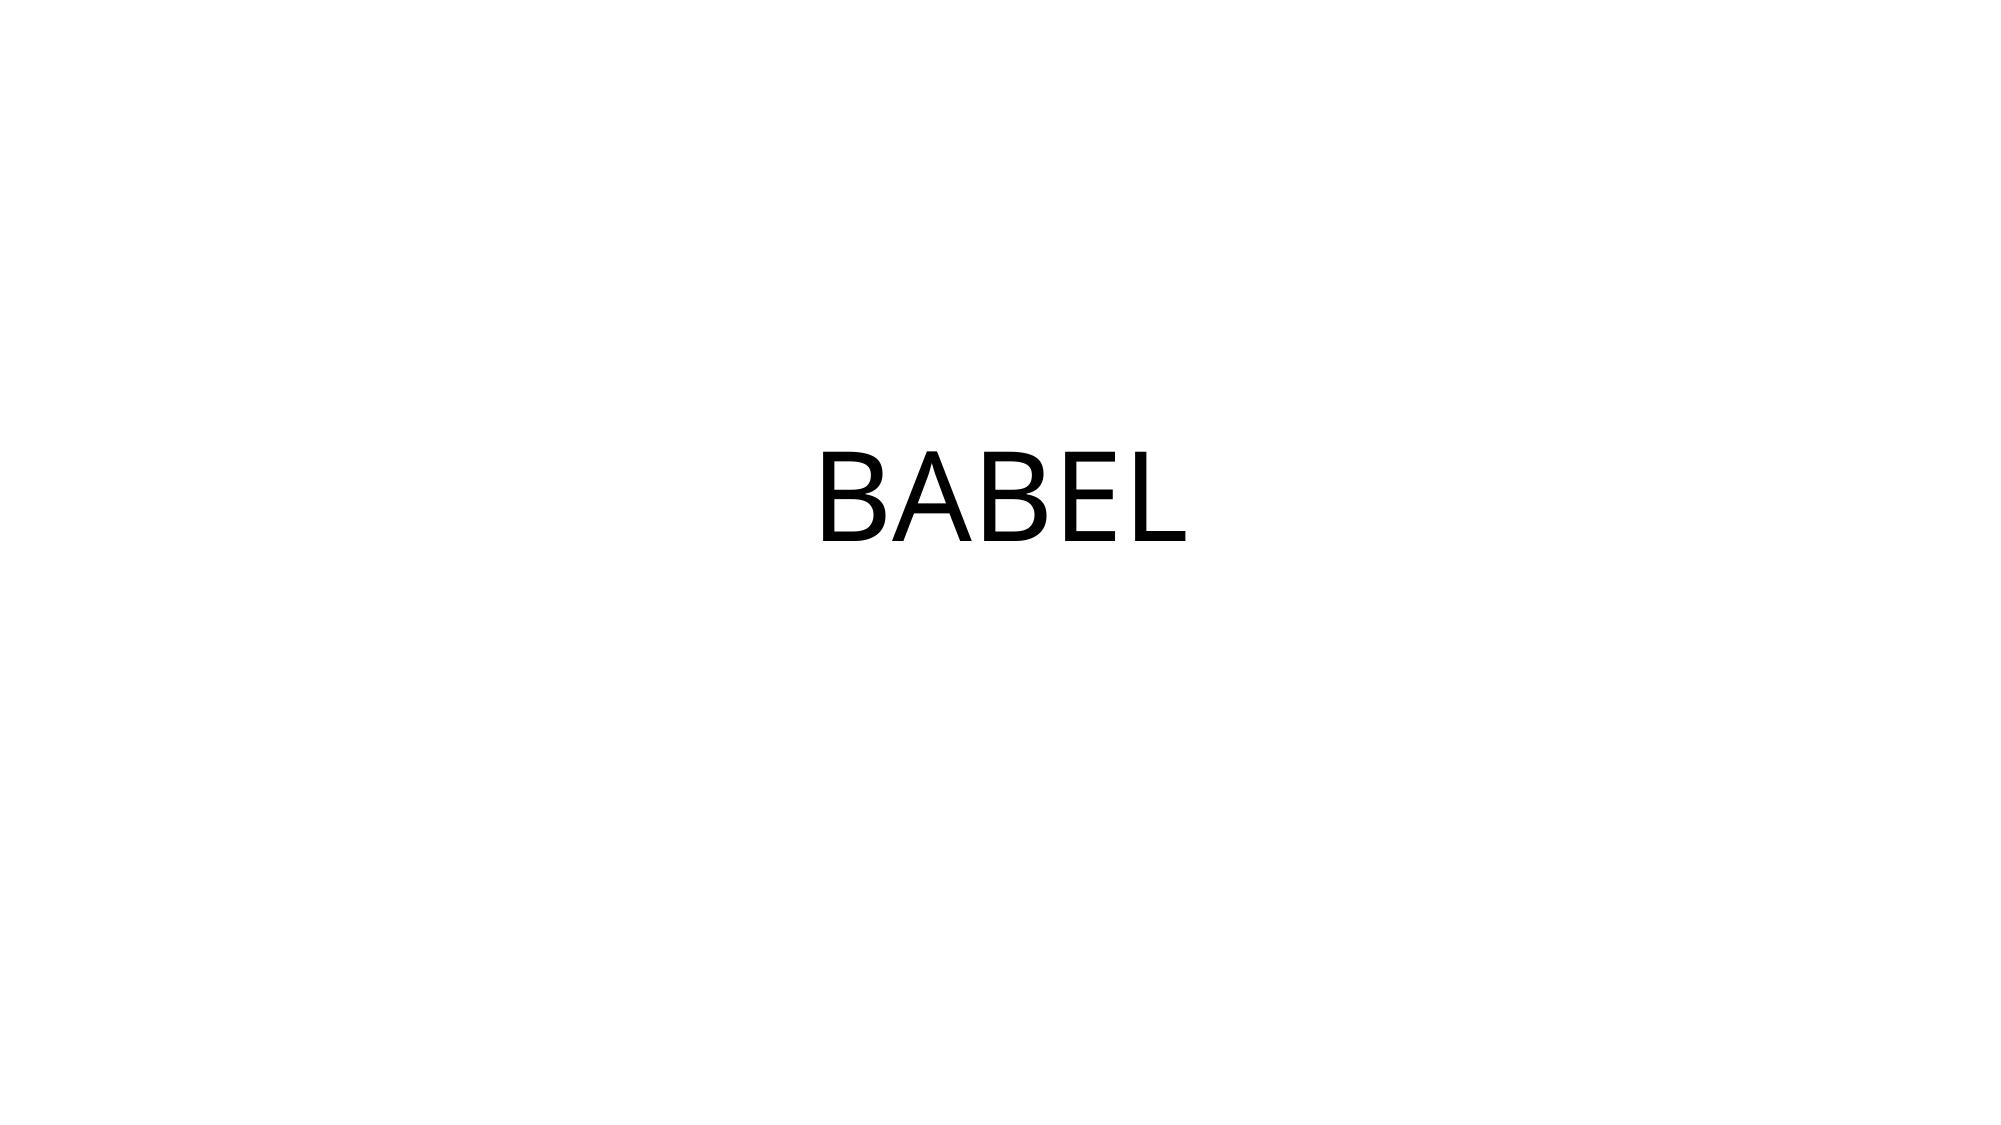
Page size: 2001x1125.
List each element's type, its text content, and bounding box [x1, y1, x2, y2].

title BABEL [249, 184, 1750, 576]
